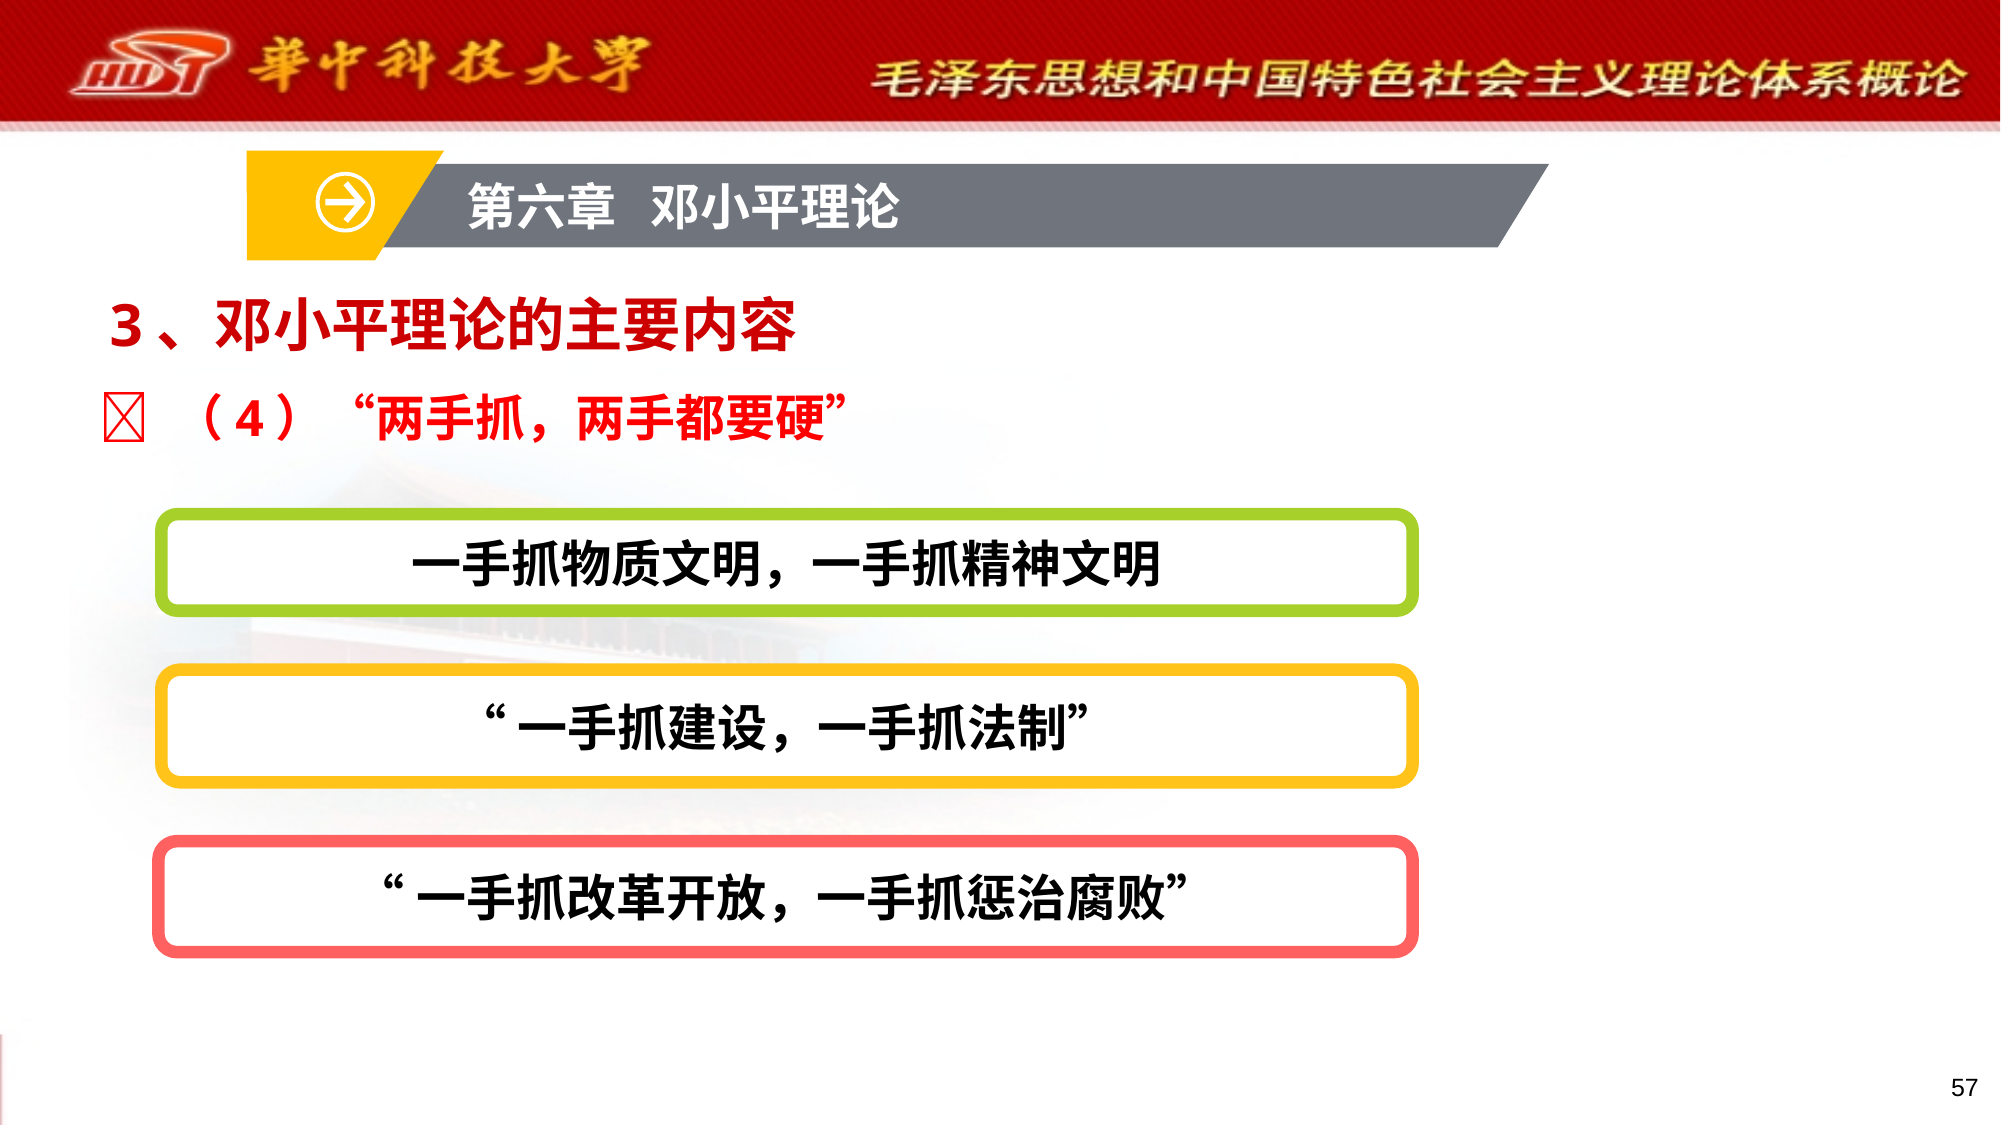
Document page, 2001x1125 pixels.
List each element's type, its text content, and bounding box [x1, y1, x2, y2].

text_box 一手抓物质文明，一手抓精神文明 [161, 514, 1413, 611]
title 3、邓小平理论的主要内容 [94, 266, 1669, 344]
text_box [246, 150, 1550, 261]
text_box “一手抓改革开放，一手抓惩治腐败” [158, 841, 1413, 953]
picture [0, 0, 2001, 1125]
text_box “一手抓建设，一手抓法制” [161, 669, 1413, 783]
slide_number 57 [1917, 1064, 1994, 1125]
text_box  （4）“两手抓，两手都要硬” [85, 379, 891, 455]
